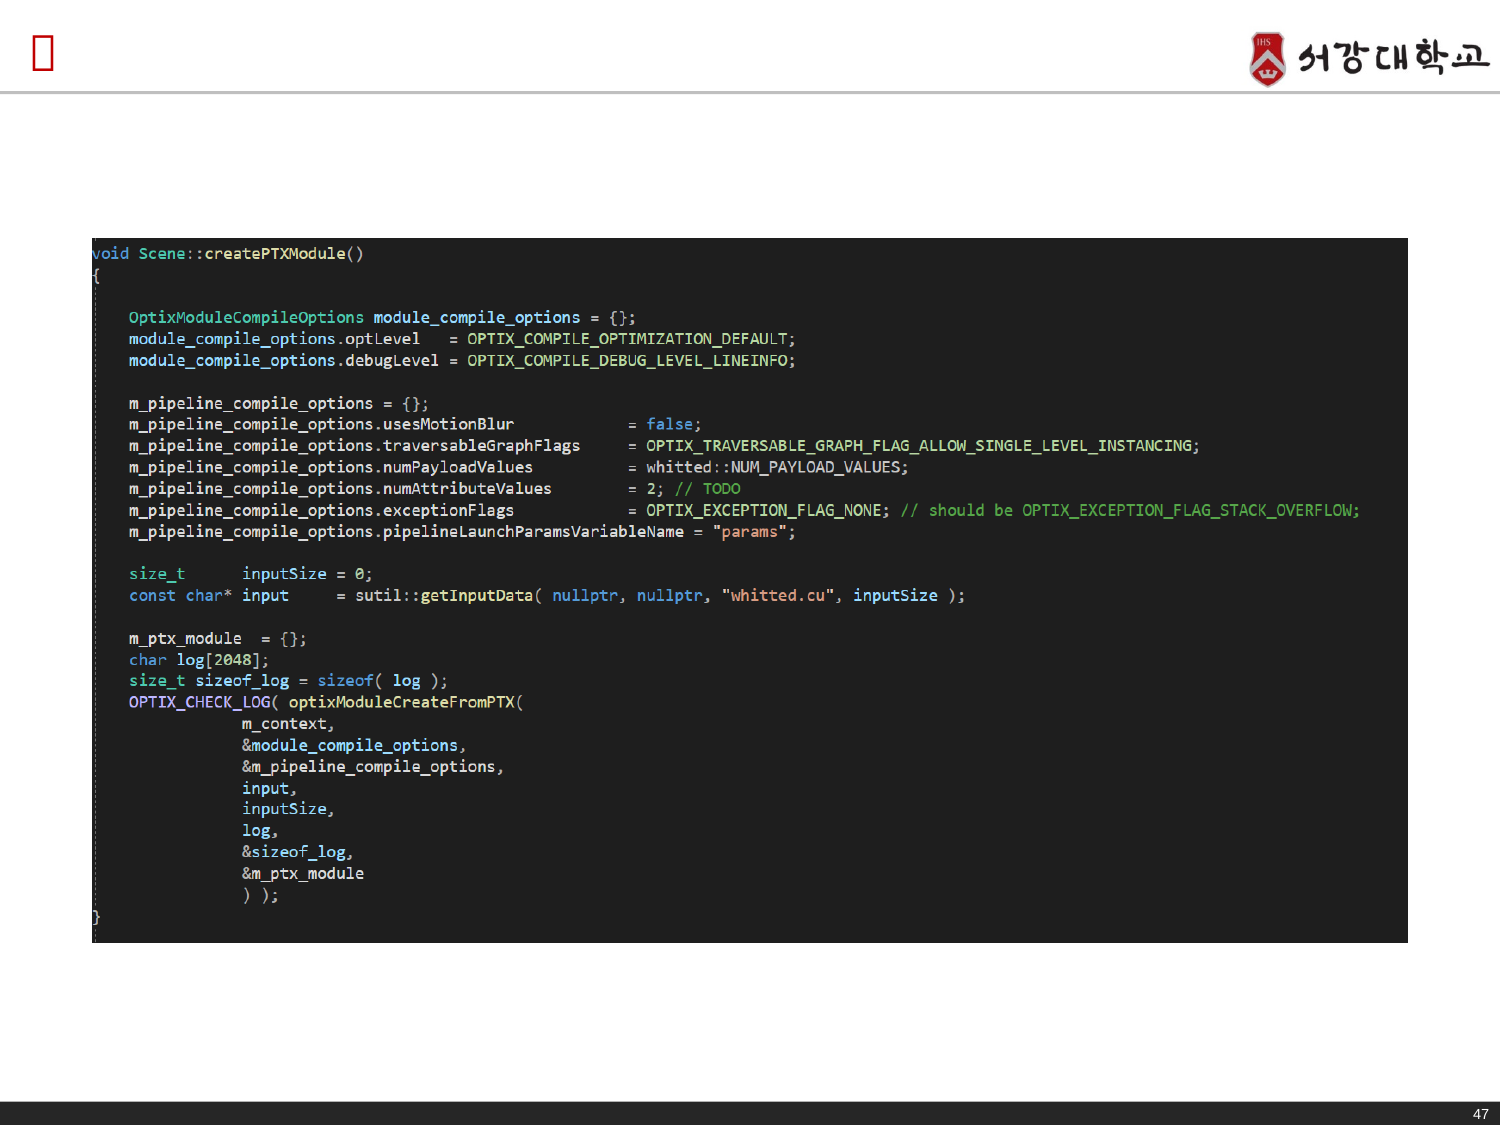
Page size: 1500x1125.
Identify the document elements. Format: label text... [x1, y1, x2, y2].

slide_number 47 [1154, 1101, 1500, 1125]
picture [1241, 18, 1491, 90]
picture [92, 238, 1408, 943]
